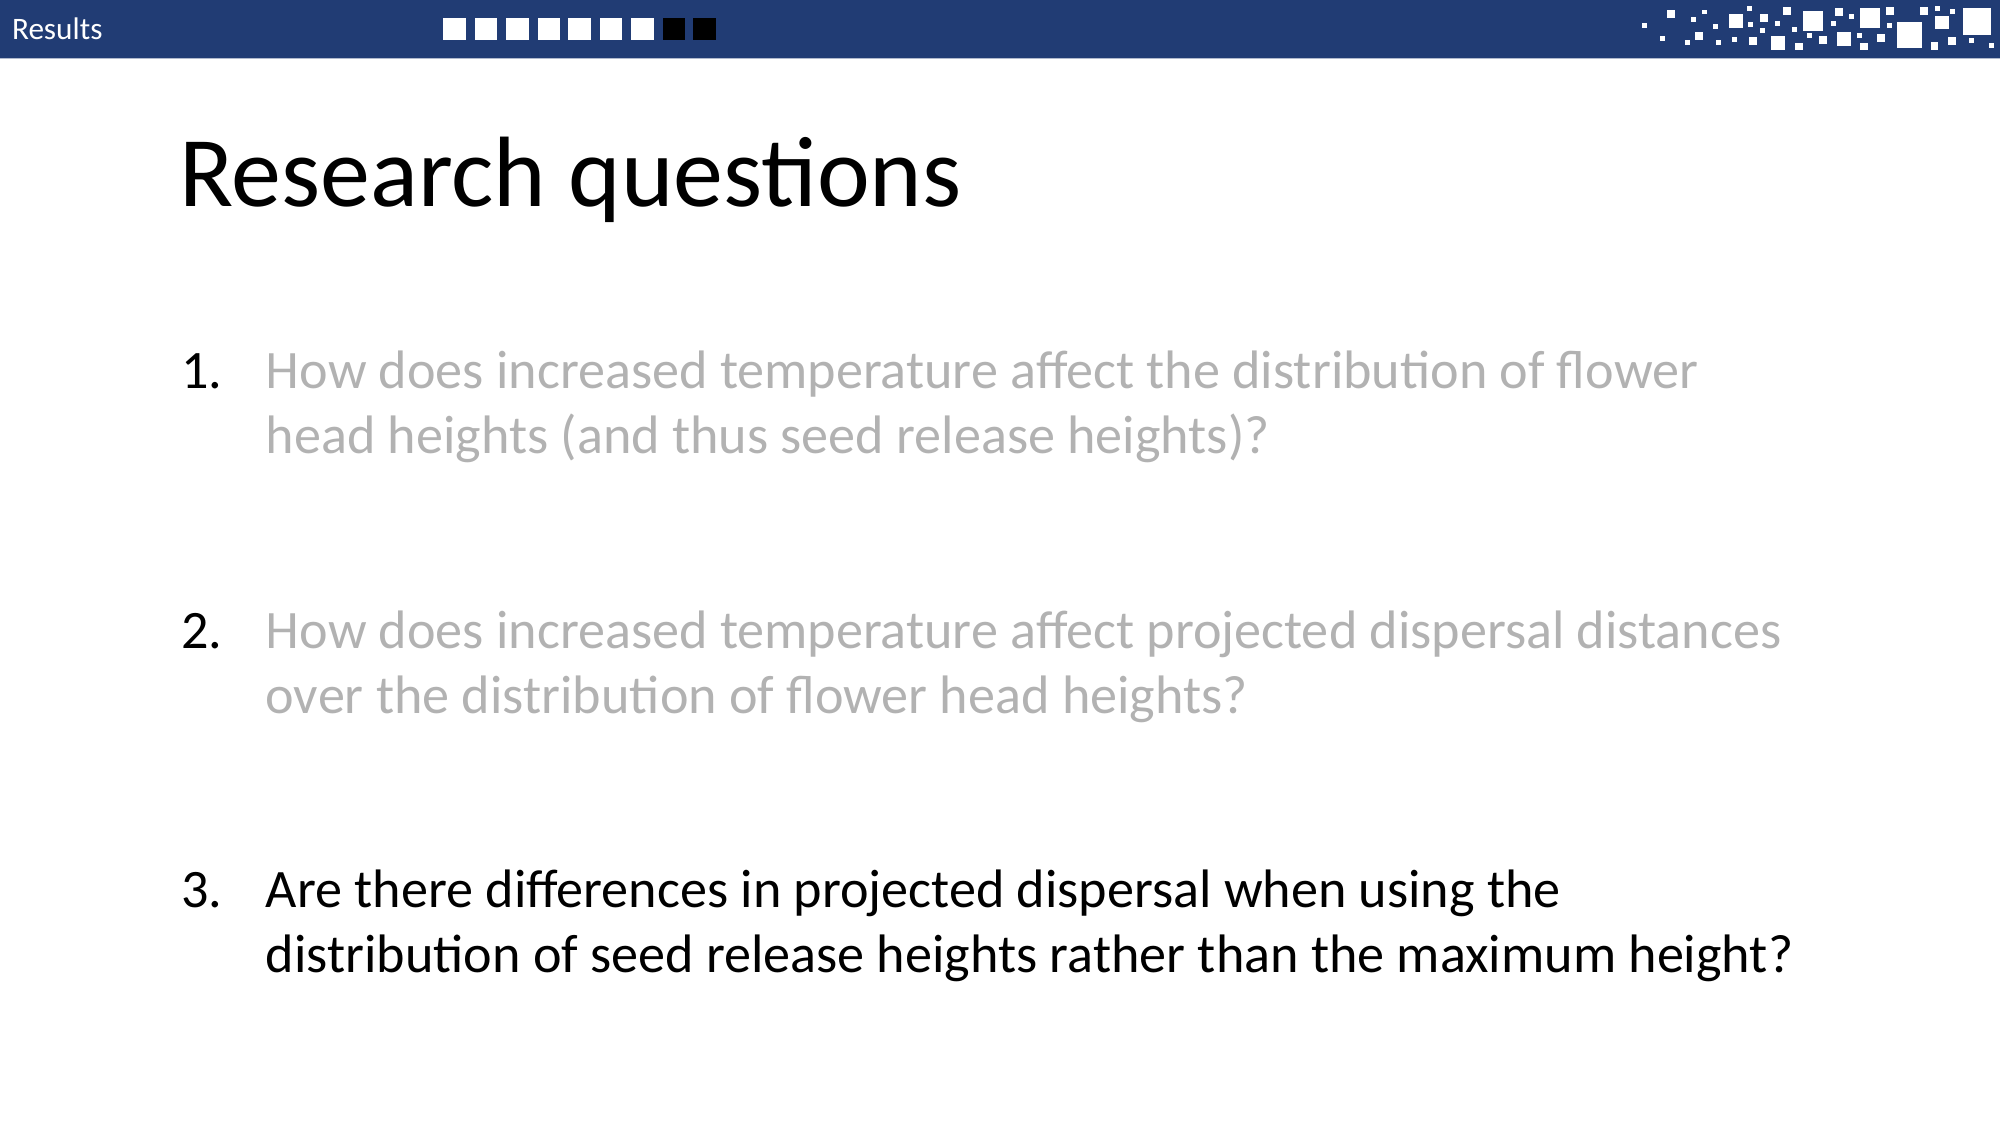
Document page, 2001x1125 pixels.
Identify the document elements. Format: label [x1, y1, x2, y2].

text_box [0, 0, 2000, 59]
text_box [166, 326, 1835, 992]
text_box [164, 98, 1622, 234]
